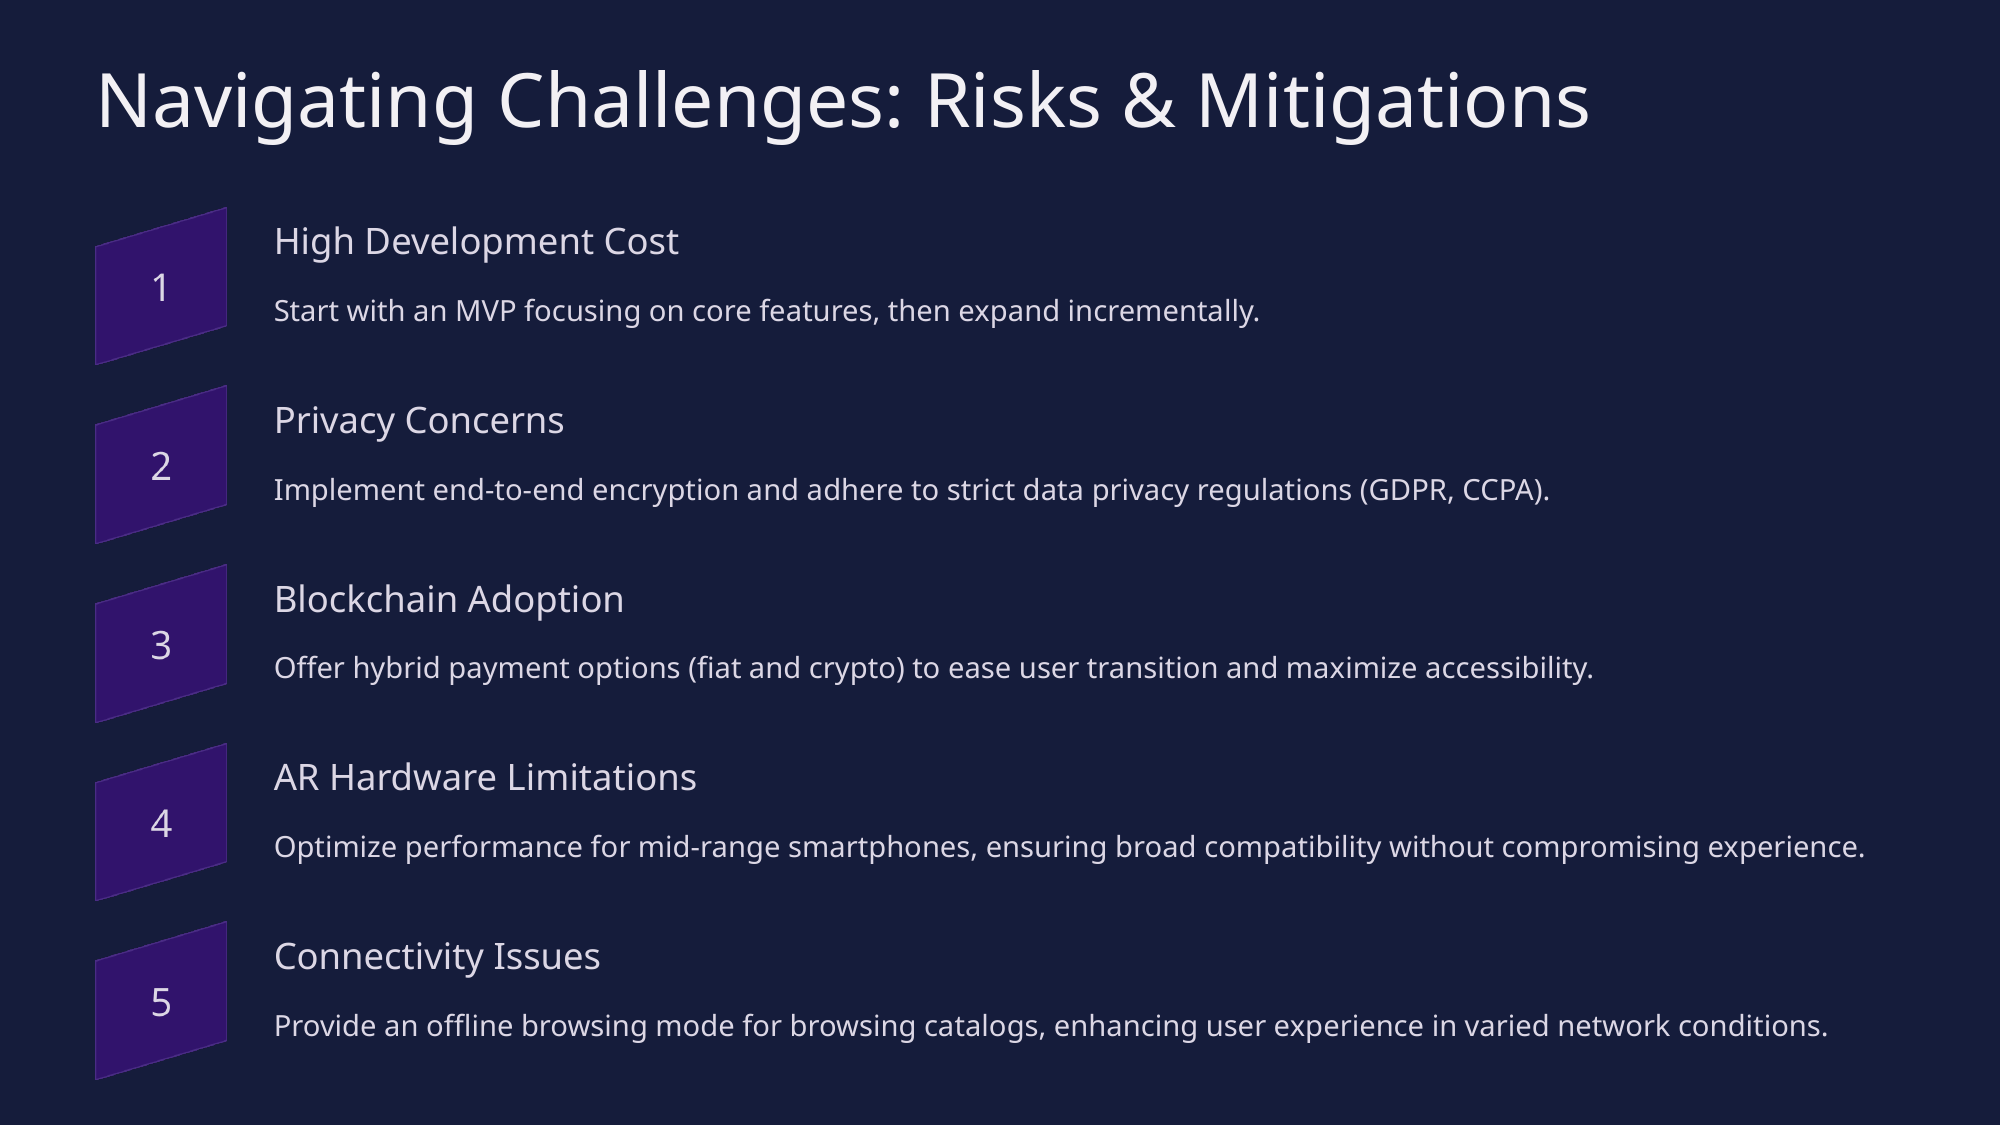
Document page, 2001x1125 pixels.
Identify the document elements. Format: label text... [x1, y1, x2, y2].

text_box Optimize performance for mid-range smartphones, ensuring broad compatibility without compromising experience. [273, 816, 2000, 864]
text_box Start with an MVP focusing on core features, then expand incrementally. [273, 280, 2000, 329]
text_box Connectivity Issues [273, 930, 646, 978]
text_box Blockchain Adoption [273, 573, 664, 620]
text_box Implement end-to-end encryption and adhere to strict data privacy regulations (GDPR, CCPA). [273, 459, 2000, 507]
picture [94, 563, 228, 723]
picture [94, 921, 228, 1080]
picture [94, 385, 228, 545]
picture [94, 206, 228, 366]
text_box AR Hardware Limitations [273, 752, 739, 799]
text_box Offer hybrid payment options (fiat and crypto) to ease user transition and maximize accessibility. [273, 637, 2000, 686]
text_box Privacy Concerns [273, 394, 646, 442]
text_box Navigating Challenges: Risks & Mitigations [95, 49, 2000, 160]
text_box High Development Cost [273, 216, 722, 263]
text_box Provide an offline browsing mode for browsing catalogs, enhancing user experience in varied network conditions. [273, 994, 2000, 1043]
picture [94, 742, 228, 902]
